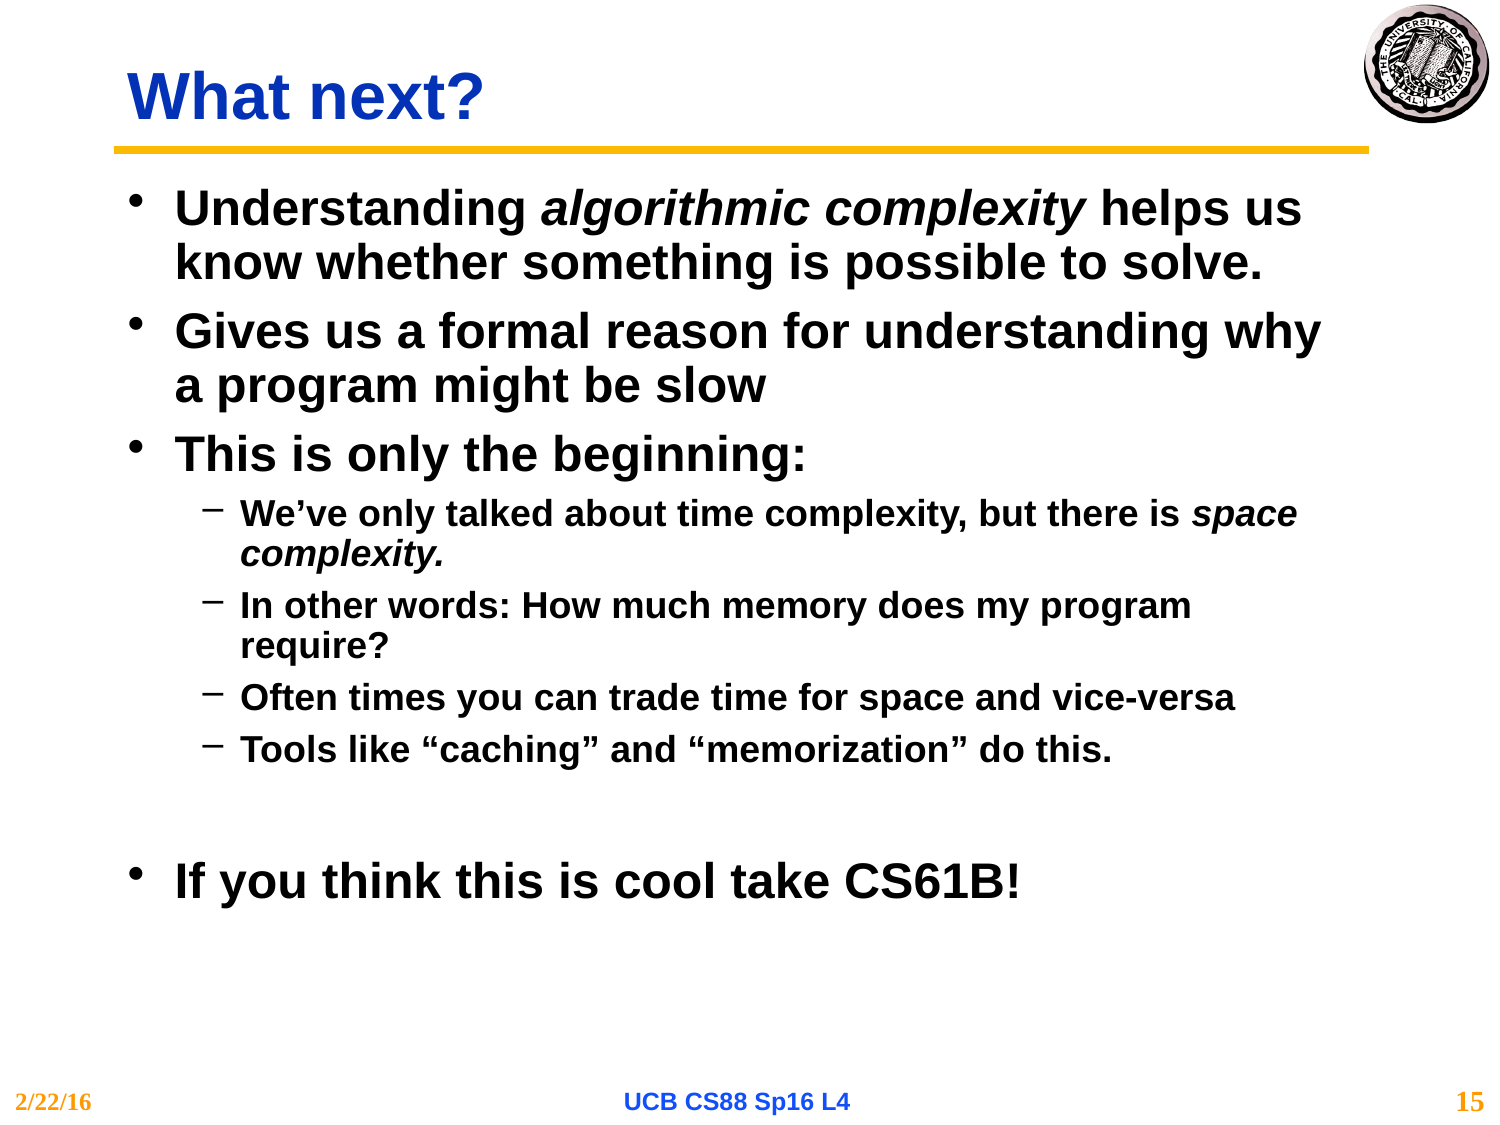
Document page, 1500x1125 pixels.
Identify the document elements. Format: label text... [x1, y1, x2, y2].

picture [1350, 0, 1500, 127]
footer UCB CS88 Sp16 L4 [499, 1074, 976, 1125]
list Understanding algorithmic complexity helps us know whether something is possible to solve. Gives us a formal reason for understanding why a program might be slow This is only the beginning: We’ve only talked about time complexity, but there is space complexity. In other words: How much memory does my program require? Often times you can trade time for space and vice-versa Tools like “caching” and “memorization” do this. If you think this is cool take CS61B! [112, 174, 1363, 1038]
title What next? [112, 37, 1375, 159]
slide_number 15 [1412, 1074, 1500, 1125]
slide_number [0, 1074, 251, 1125]
